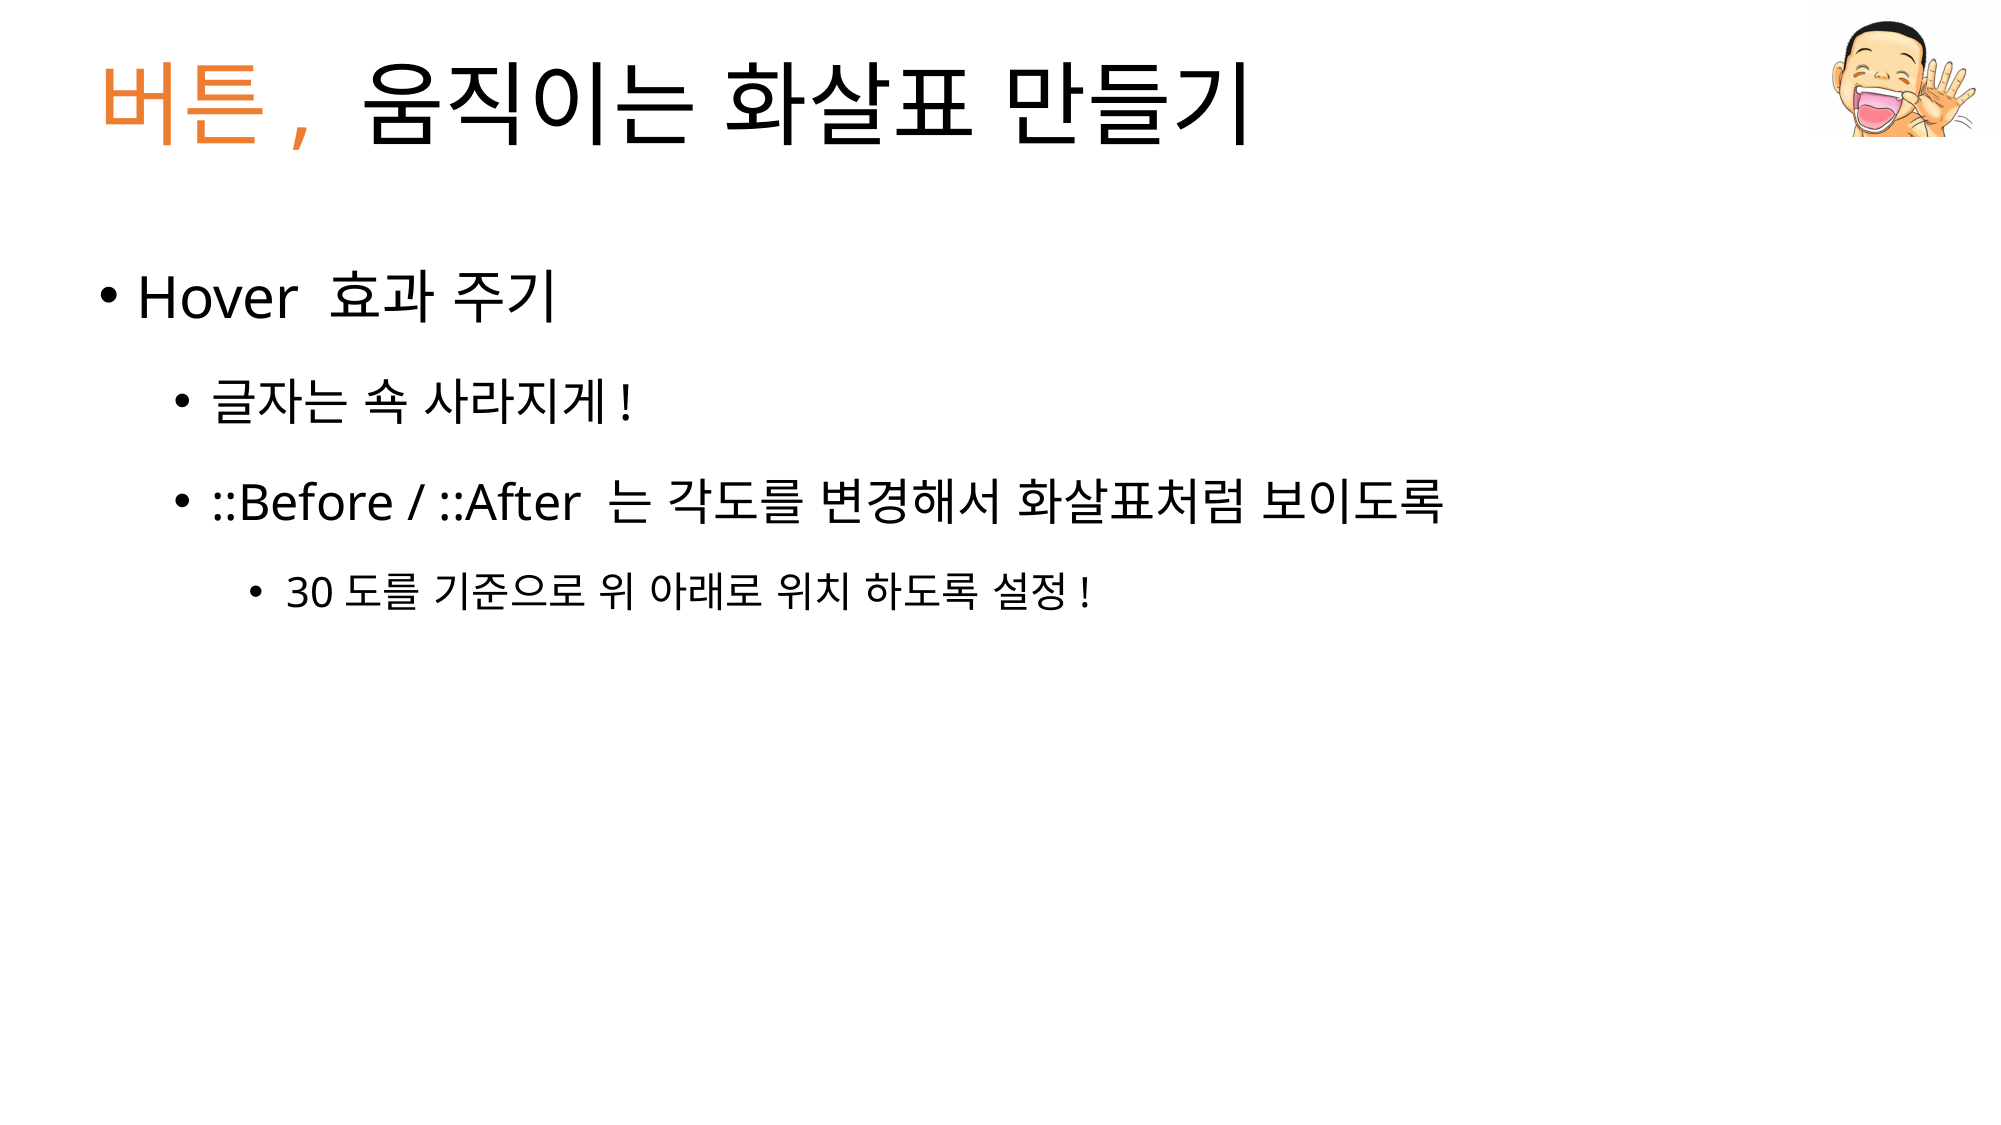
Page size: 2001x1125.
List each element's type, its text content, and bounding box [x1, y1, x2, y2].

list Hover 효과 주기 글자는 쇽 사라지게! ::Before / ::After 는 각도를 변경해서 화살표처럼 보이도록 30도를 기준으로 위 아래로 위치 하도록 설정! [83, 217, 1931, 1125]
picture [1931, 0, 2000, 137]
title 버튼, 움직이는 화살표 만들기 [83, 0, 1931, 217]
